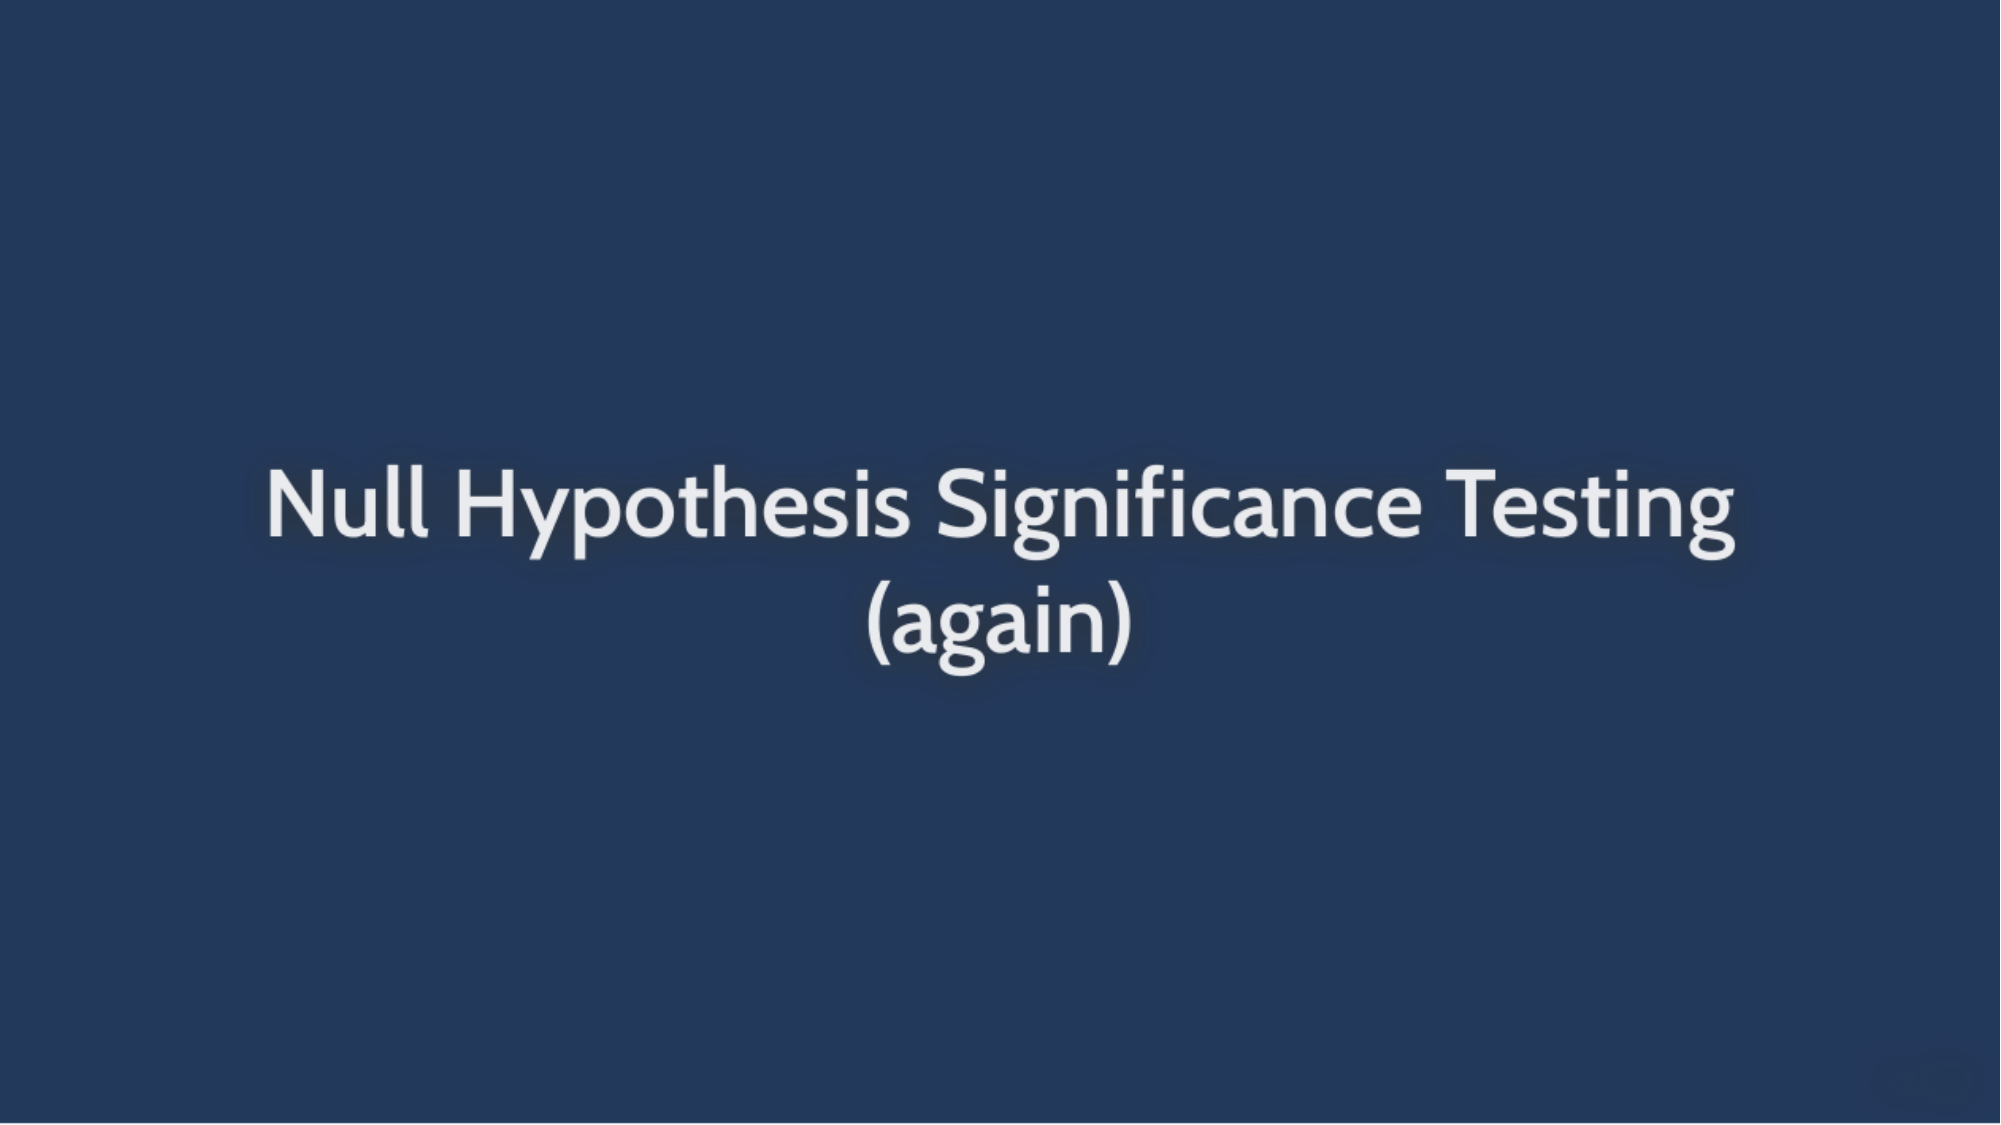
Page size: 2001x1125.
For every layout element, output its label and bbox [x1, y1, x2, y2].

list [0, 0, 2000, 1125]
